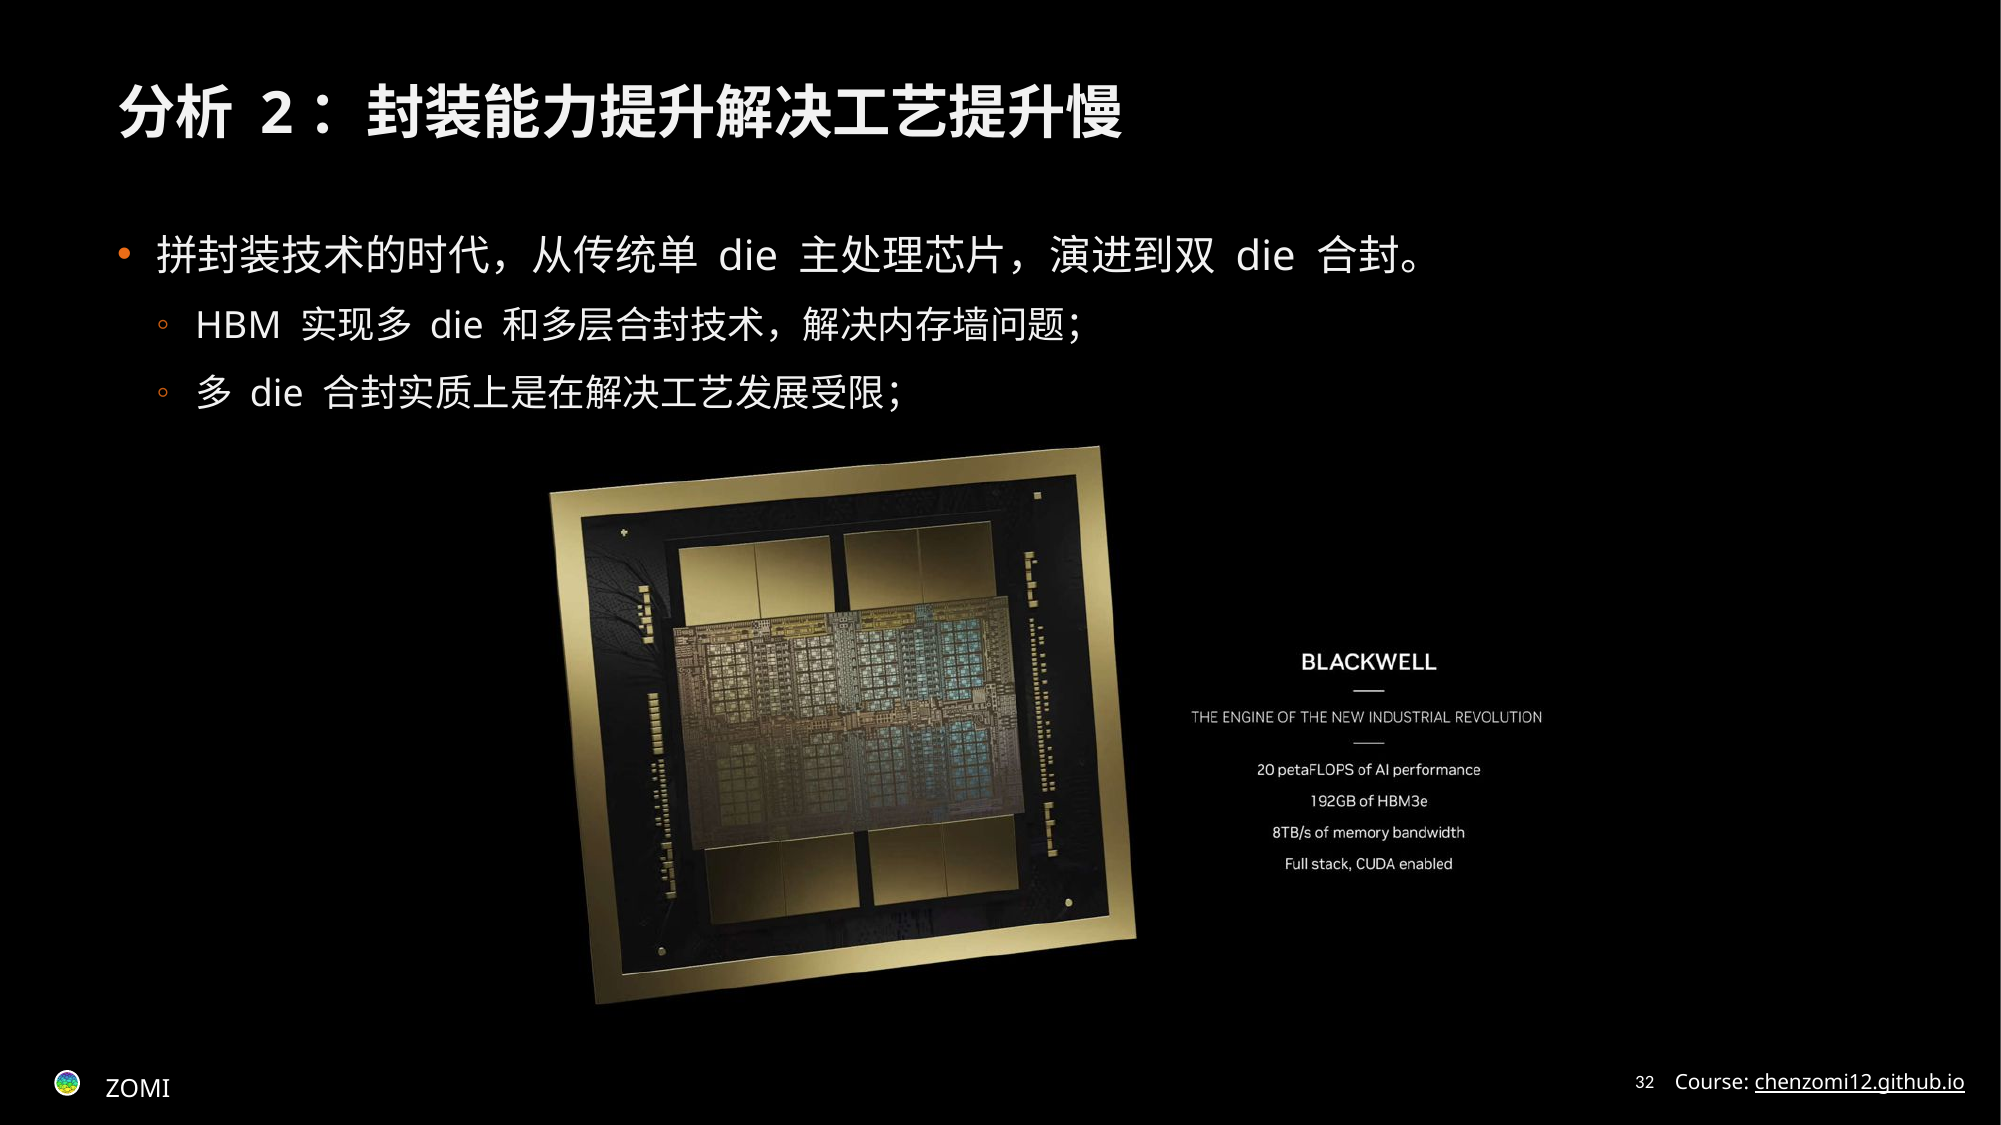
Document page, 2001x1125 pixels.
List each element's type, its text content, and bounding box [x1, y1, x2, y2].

list 拼封装技术的时代，从传统单 die 主处理芯片，演进到双 die 合封。 HBM 实现多 die 和多层合封技术，解决内存墙问题； 多 die 合封实质上是在解决工艺发展受限； [102, 196, 1901, 1049]
picture [520, 416, 1589, 1030]
picture [57, 1073, 77, 1093]
title 分析 2：封装能力提升解决工艺提升慢 [102, 66, 1901, 163]
